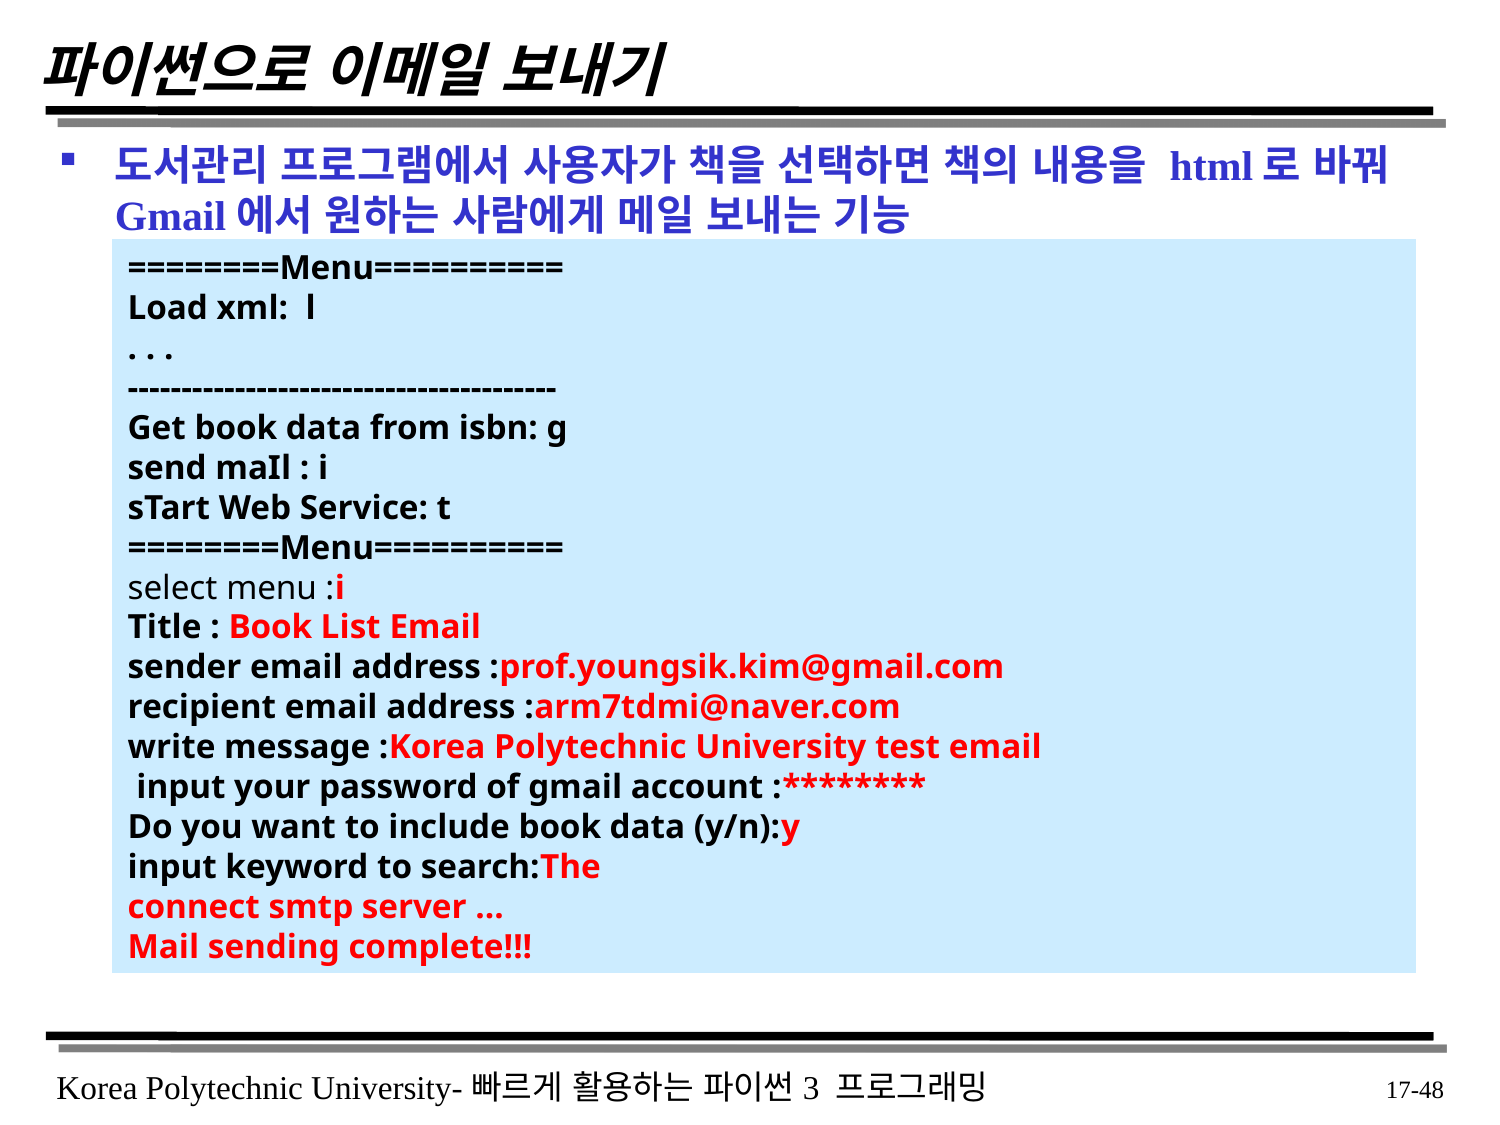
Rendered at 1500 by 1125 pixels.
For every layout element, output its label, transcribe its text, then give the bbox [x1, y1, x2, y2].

slide_number 17-48 [1333, 1066, 1460, 1115]
text_box [704, 189, 736, 239]
text_box 도서관리 프로그램에서 사용자가 책을 선택하면 책의 내용을 html로 바꿔 Gmail에서 원하는 사람에게 메일 보내는 기능 [43, 131, 1450, 977]
text_box ========Menu========== Load xml: l . . . ---------------------------------------- Get book data from isbn: g send maIl : i sTart Web Service: t ========Menu========== select menu :i Title : Book List Email sender email address :prof.youngsik.kim@gmail.com recipient email address :arm7tdmi@naver.com write message :Korea Polytechnic University test email input your password of gmail account :******** Do you want to include book data (y/n):y input keyword to search:The connect smtp server ... Mail sending complete!!! [112, 239, 1416, 973]
title 파이썬으로 이메일 보내기 [25, 25, 1301, 101]
